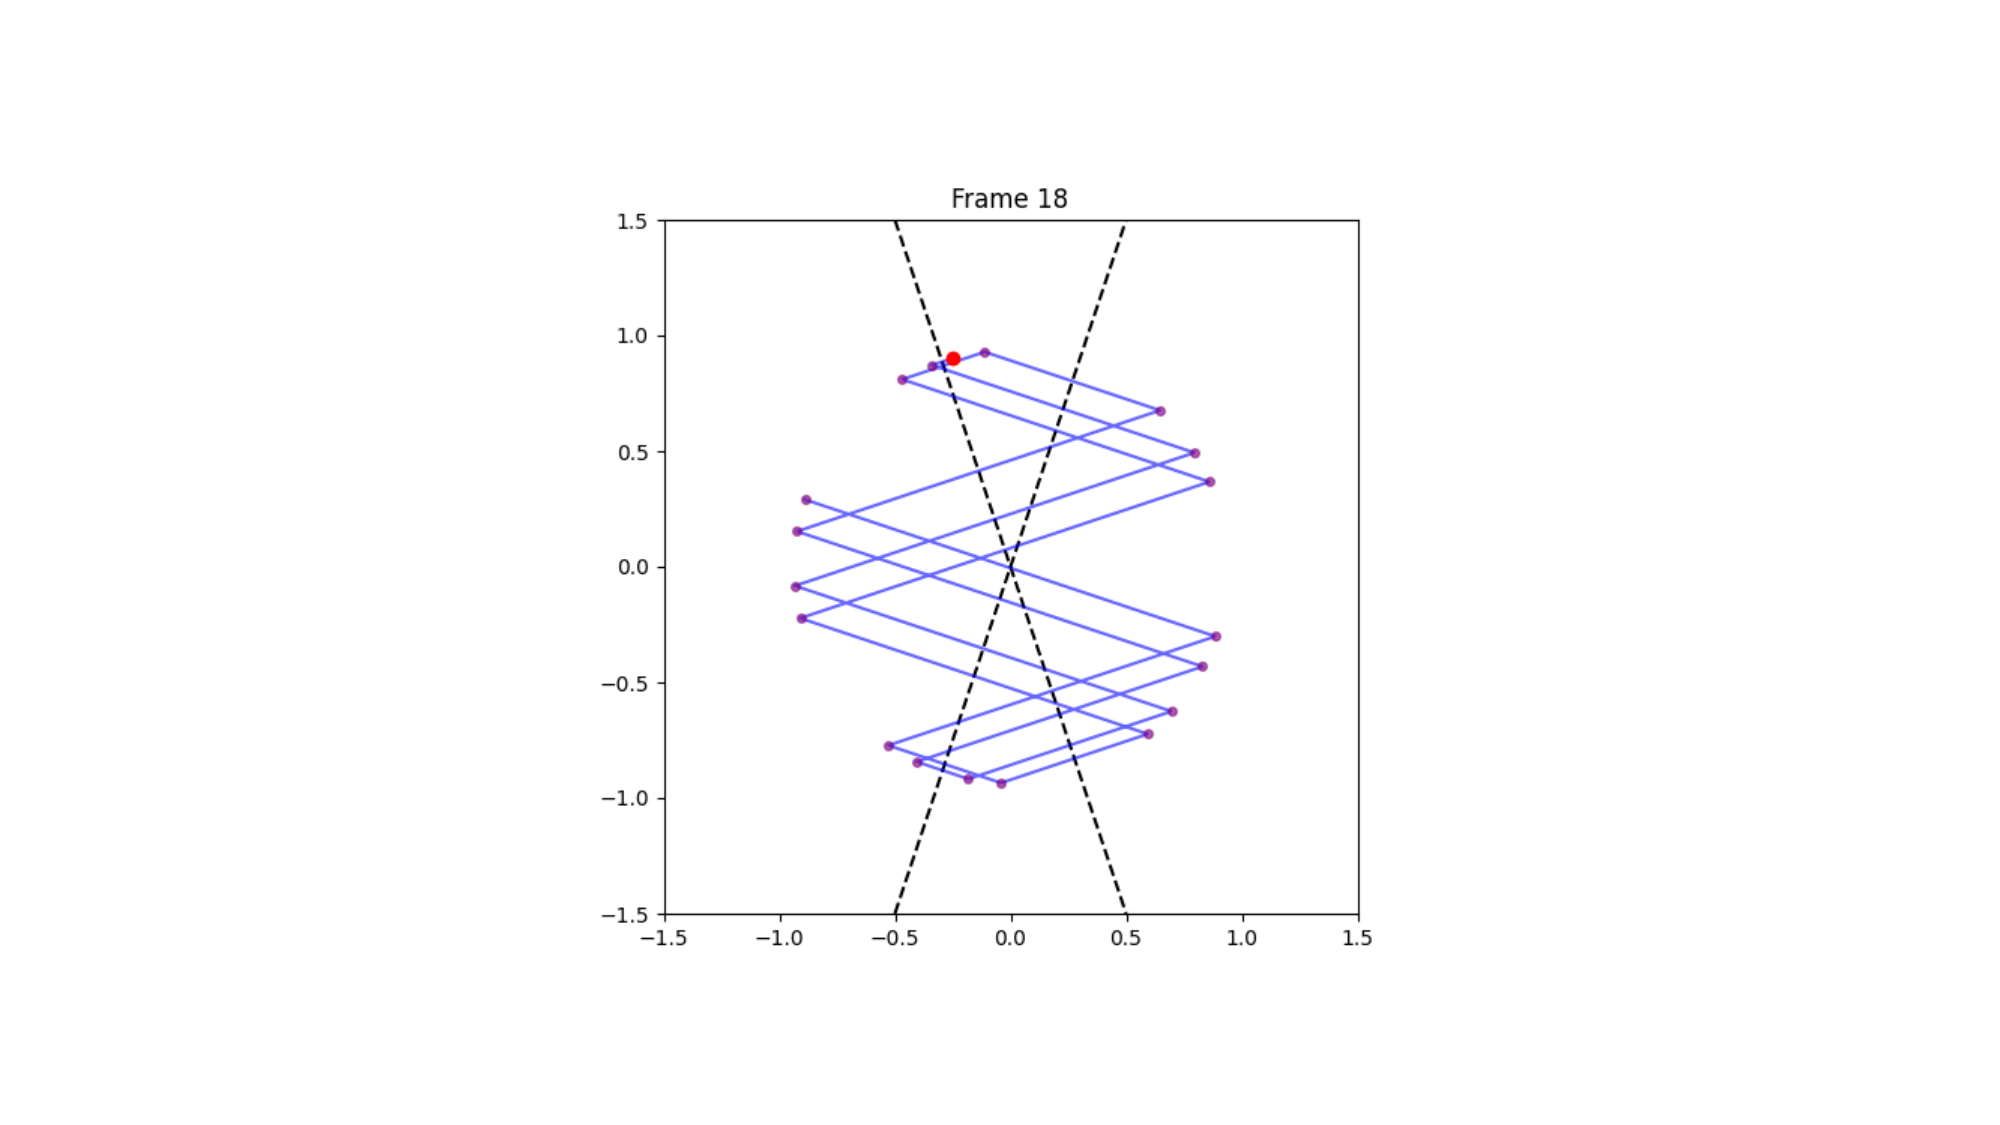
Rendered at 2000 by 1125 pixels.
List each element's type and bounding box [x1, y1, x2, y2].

picture [549, 112, 1450, 1013]
